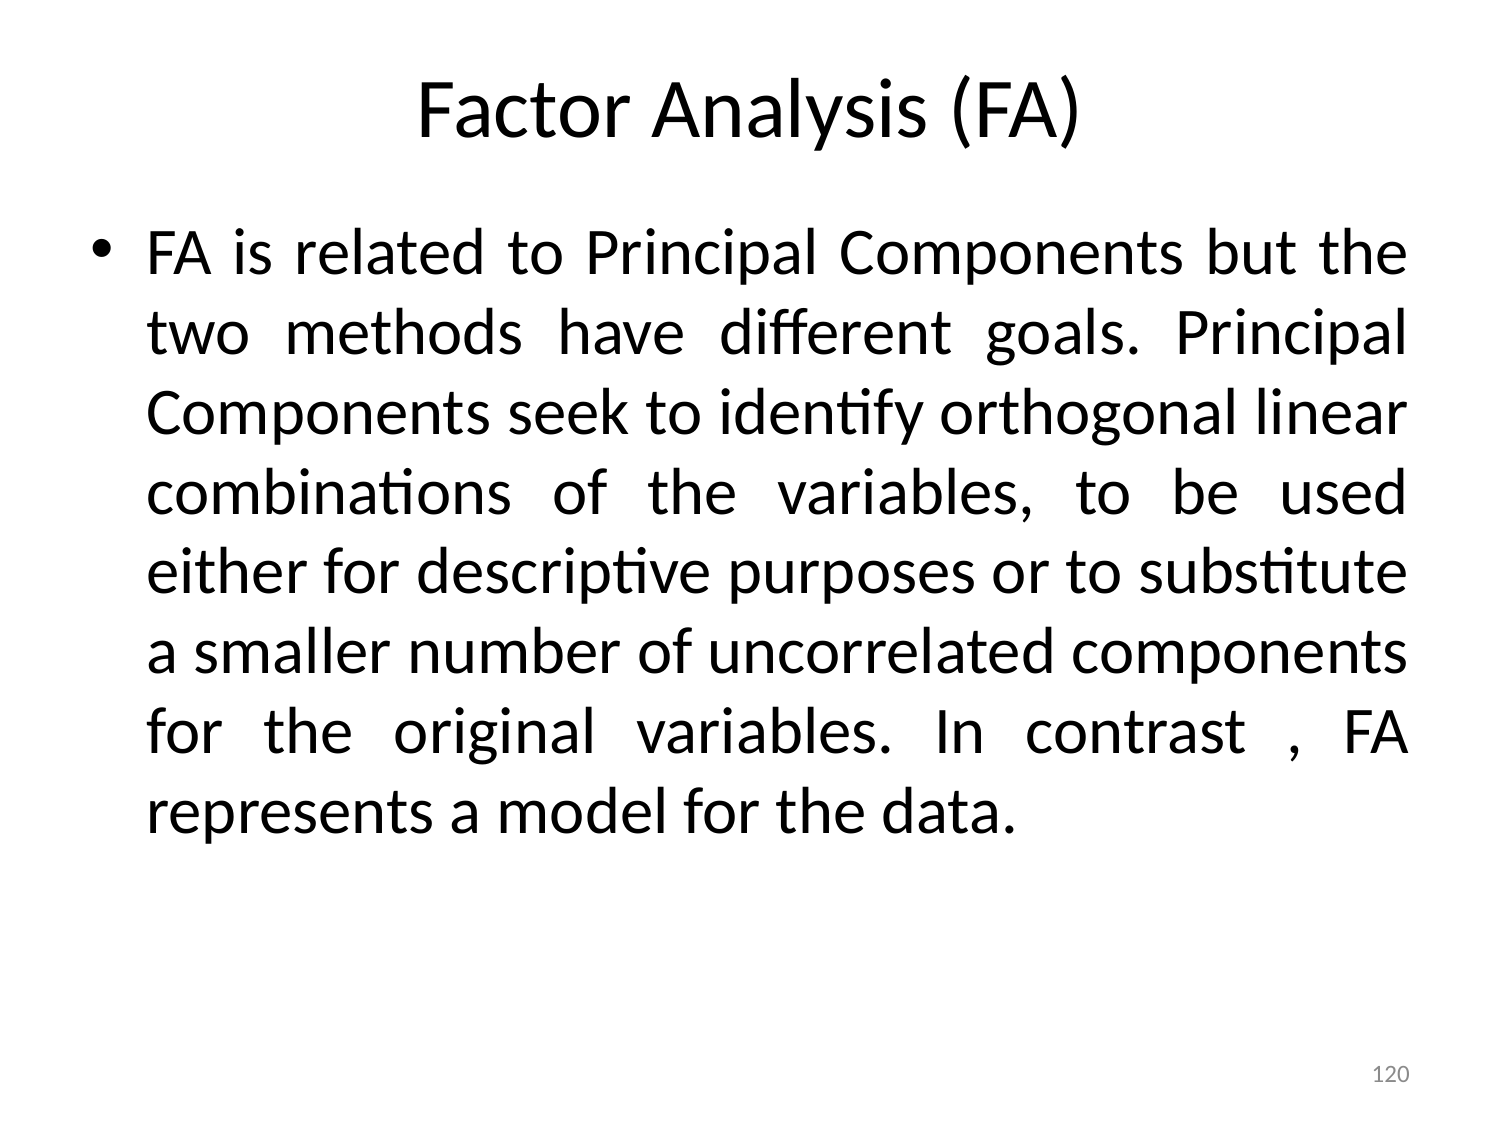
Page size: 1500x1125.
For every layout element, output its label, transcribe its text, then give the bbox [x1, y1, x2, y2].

list FA is related to Principal Components but the two methods have different goals. Principal Components seek to identify orthogonal linear combinations of the variables, to be used either for descriptive purposes or to substitute a smaller number of uncorrelated components for the original variables. In contrast , FA represents a model for the data. [75, 200, 1425, 1075]
slide_number 120 [1074, 1042, 1425, 1103]
title Factor Analysis (FA) [75, 45, 1425, 163]
